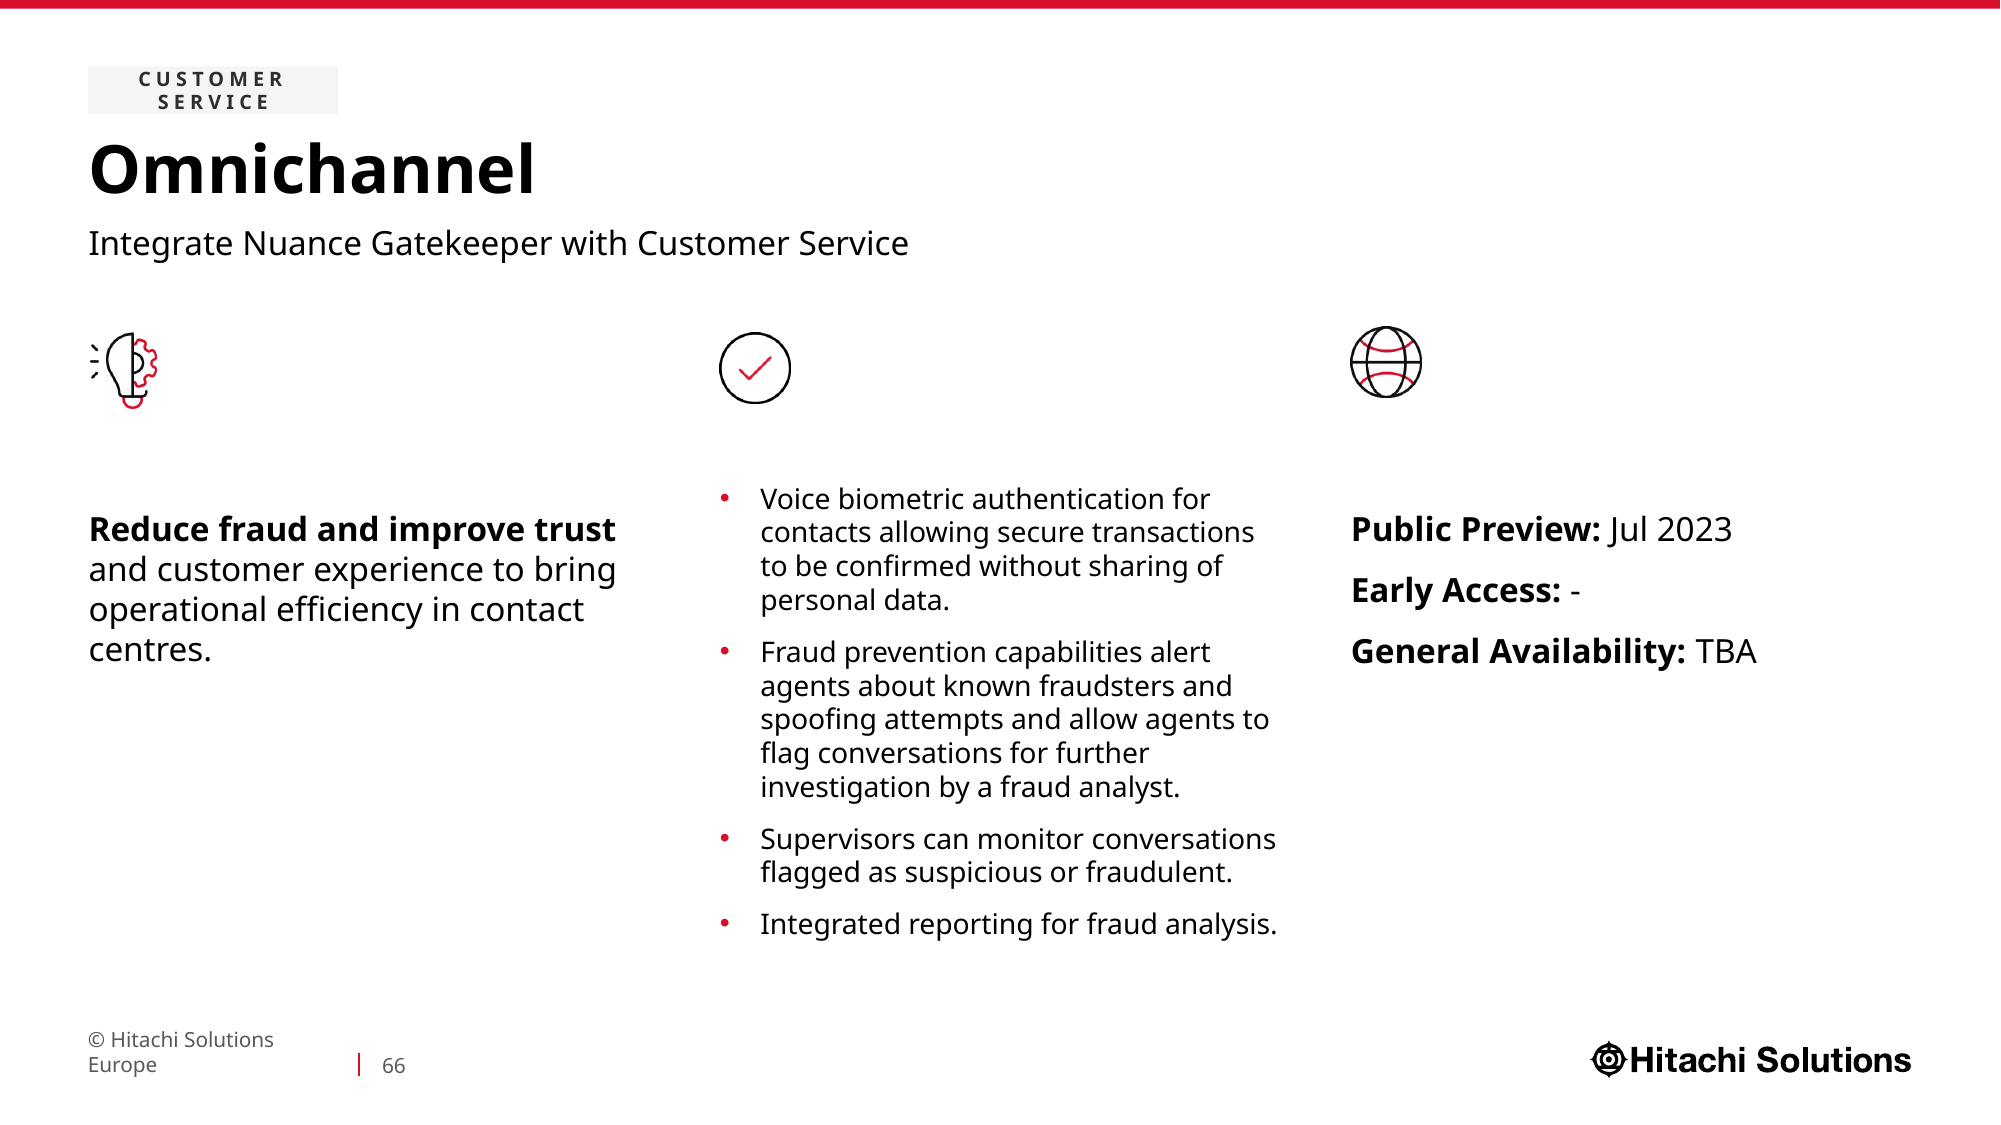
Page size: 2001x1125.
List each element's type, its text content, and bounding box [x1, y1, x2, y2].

list Customer service [88, 66, 339, 114]
picture [1350, 326, 1422, 398]
picture [719, 332, 791, 404]
list Integrate Nuance Gatekeeper with Customer Service [88, 221, 1912, 264]
list Public Preview: Jul 2023 Early Access: - General Availability: TBA [1350, 326, 1912, 971]
picture [90, 332, 157, 409]
title Omnichannel [88, 136, 1912, 196]
list Voice biometric authentication for contacts allowing secure transactions to be confirmed without sharing of personal data. Fraud prevention capabilities alert agents about known fraudsters and spoofing attempts and allow agents to flag conversations for further investigation by a fraud analyst. Supervisors can monitor conversations flagged as suspicious or fraudulent. Integrated reporting for fraud analysis. [719, 326, 1281, 971]
list Reduce fraud and improve trust and customer experience to bring operational efficiency in contact centres. [88, 326, 650, 971]
